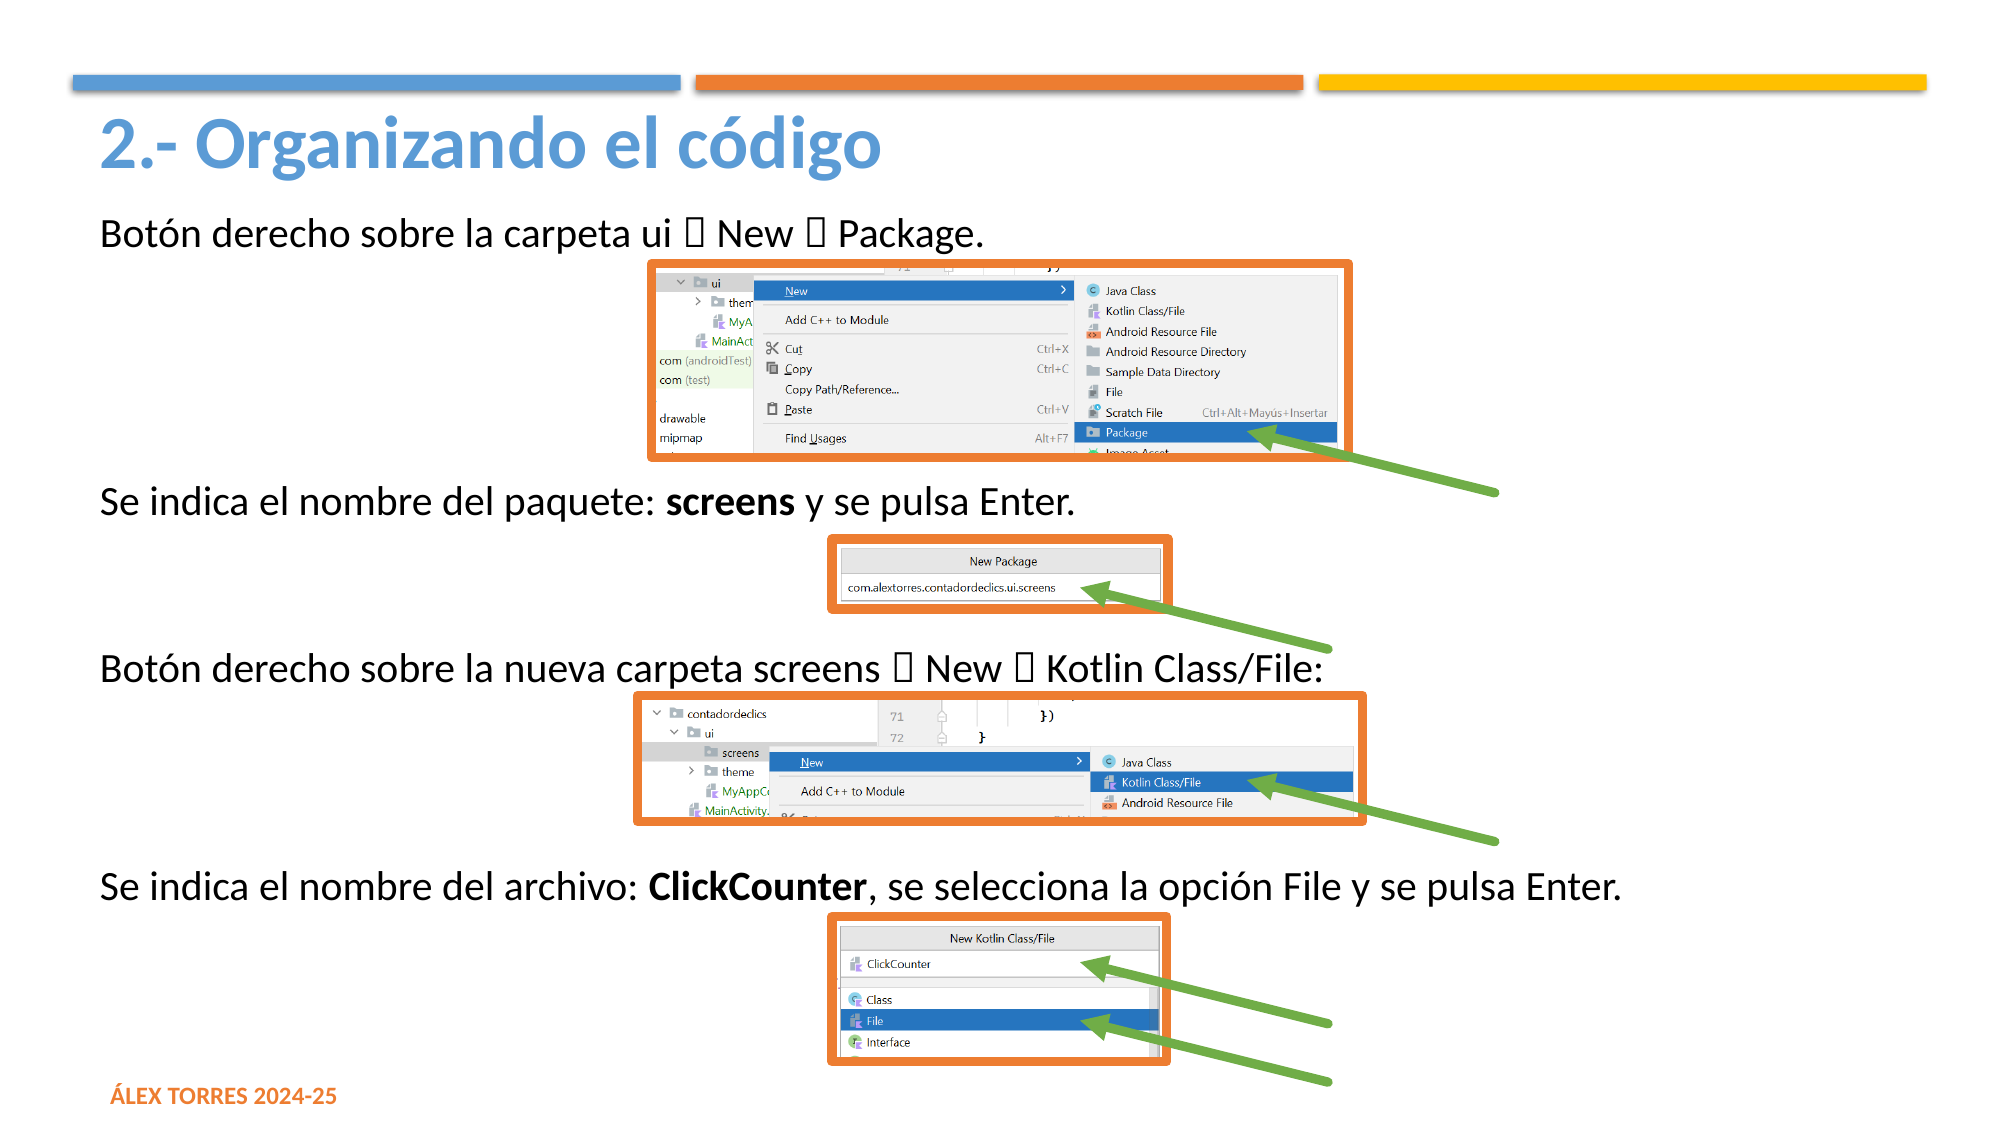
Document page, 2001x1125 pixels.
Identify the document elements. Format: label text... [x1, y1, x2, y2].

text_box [1079, 961, 1329, 1025]
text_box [1079, 587, 1329, 650]
picture [836, 542, 1164, 605]
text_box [1246, 779, 1496, 843]
text_box 2.- Organizando el código [85, 78, 1915, 188]
text_box Botón derecho sobre la carpeta ui  New  Package. Se indica el nombre del paquete: screens y se pulsa Enter. Botón derecho sobre la nueva carpeta screens  New  Kotlin Class/File: Se indica el nombre del archivo: ClickCounter, se selecciona la opción File y se pulsa Enter. [85, 190, 1915, 1074]
picture [641, 699, 1359, 818]
picture [836, 920, 1163, 1058]
picture [655, 267, 1345, 454]
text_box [1079, 1032, 1329, 1083]
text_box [1246, 430, 1496, 494]
